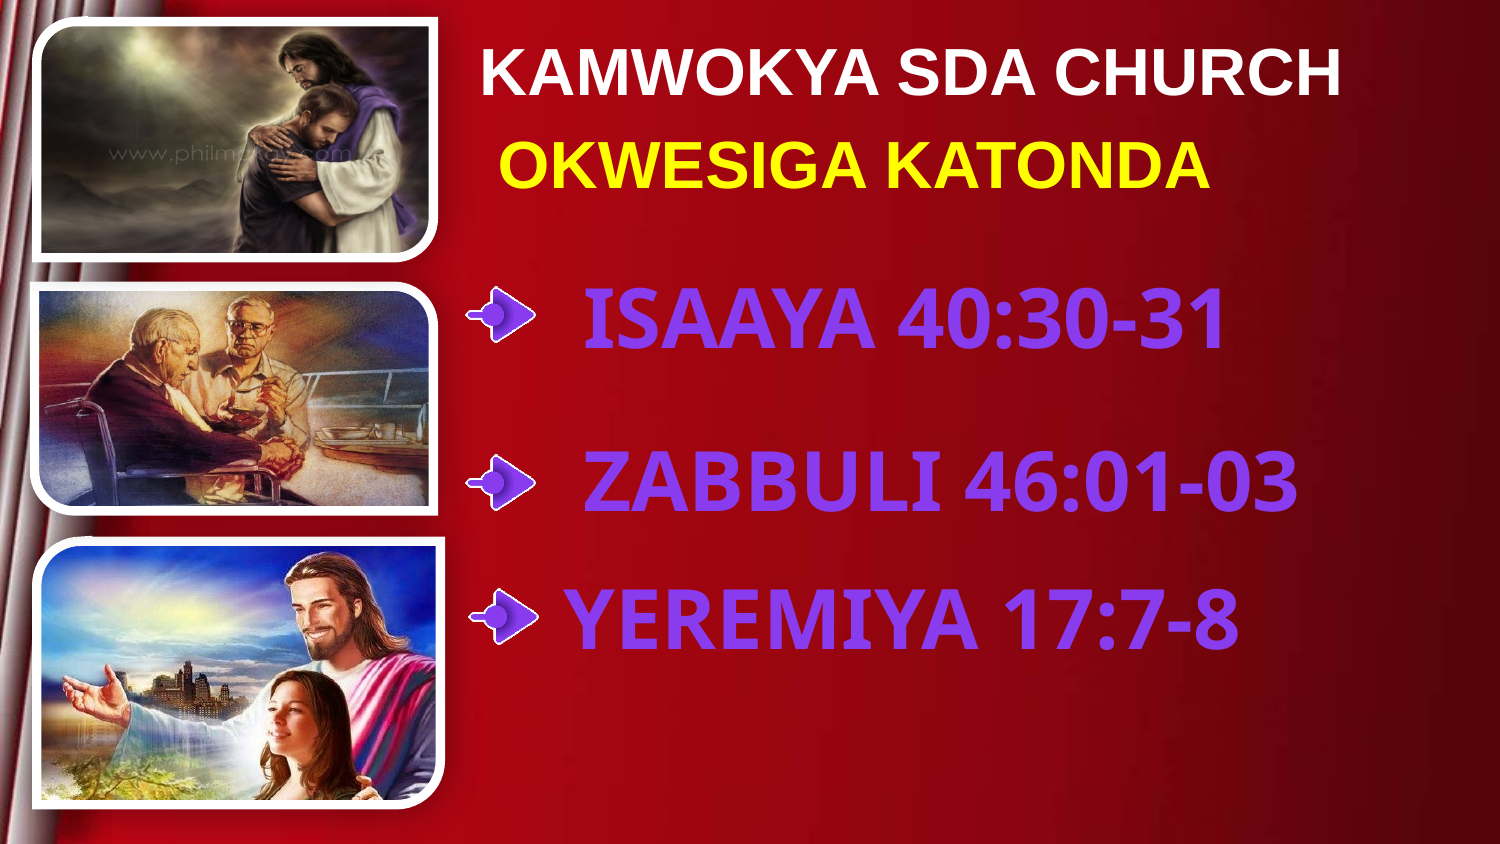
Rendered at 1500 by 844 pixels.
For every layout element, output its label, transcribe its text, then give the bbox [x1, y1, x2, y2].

text_box ISAAYA 40:30-31 [568, 257, 1433, 373]
text_box YEREMIYA 17:7-8 [548, 558, 1413, 674]
picture [0, 0, 1500, 844]
text_box KAMWOKYA SDA CHURCH OKWESIGA KATONDA [464, 21, 1458, 209]
text_box ZABBULI 46:01-03 [568, 420, 1433, 536]
